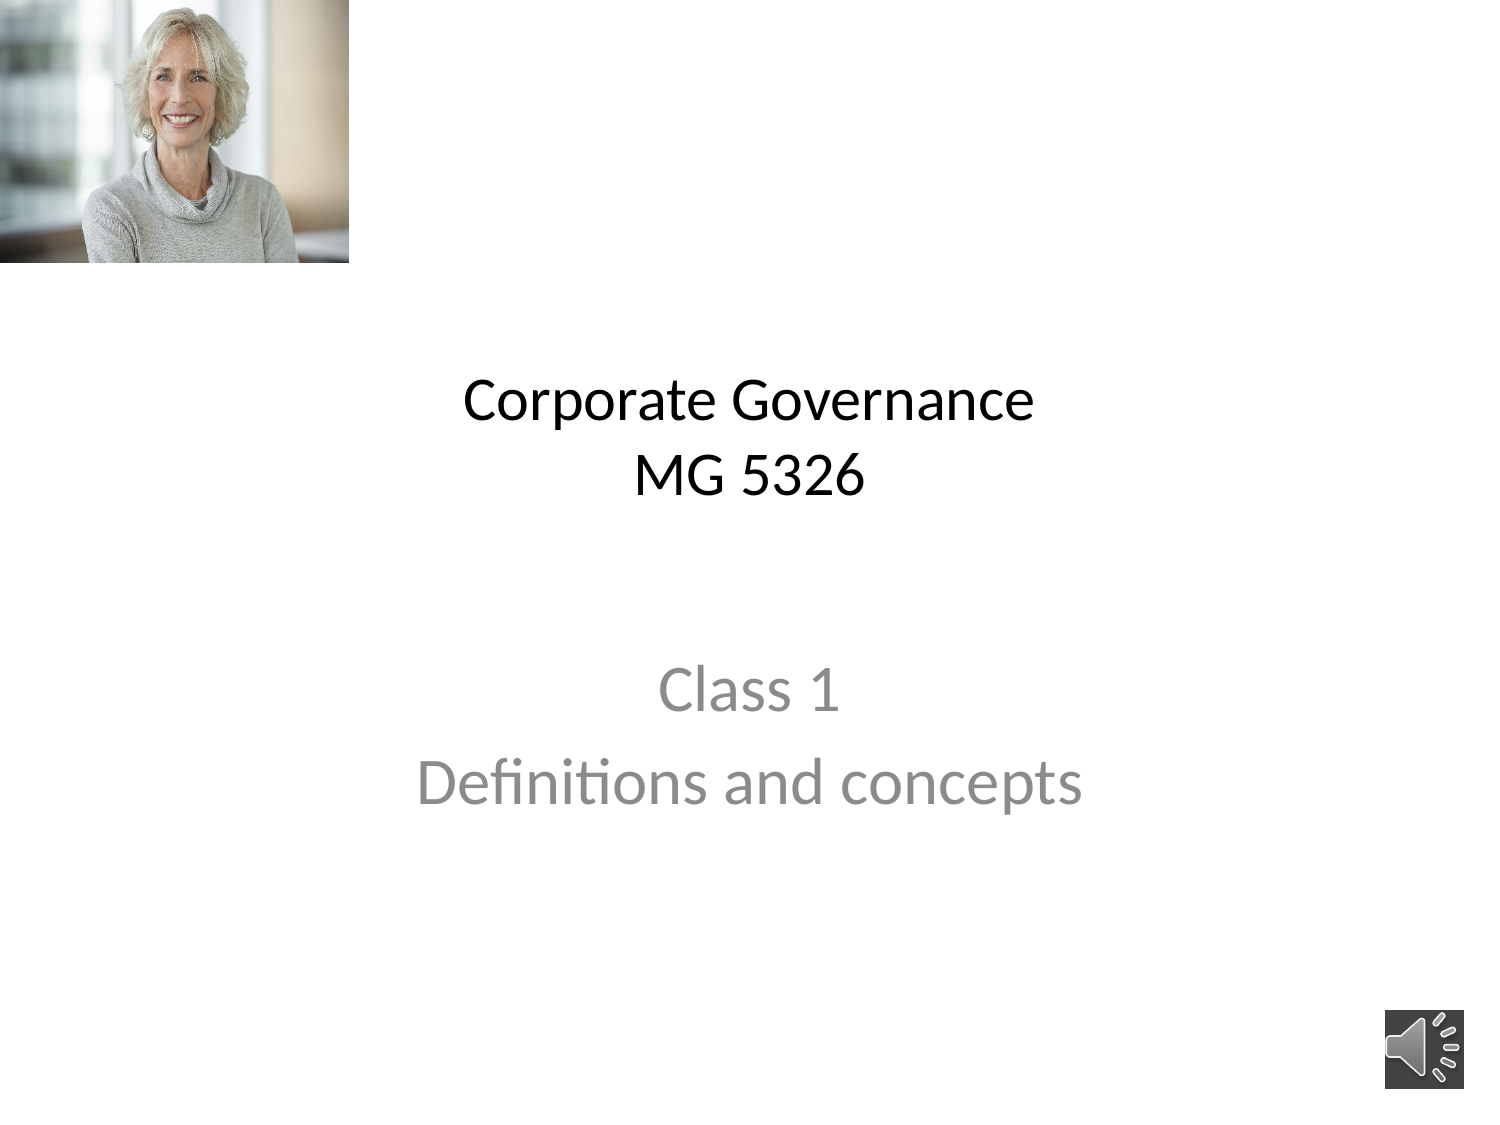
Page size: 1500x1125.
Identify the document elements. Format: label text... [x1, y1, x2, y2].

subtitle Class 1 Definitions and concepts [225, 637, 1275, 925]
picture [1384, 1009, 1465, 1090]
title Corporate Governance MG 5326 [112, 349, 1388, 591]
picture [0, 0, 349, 263]
